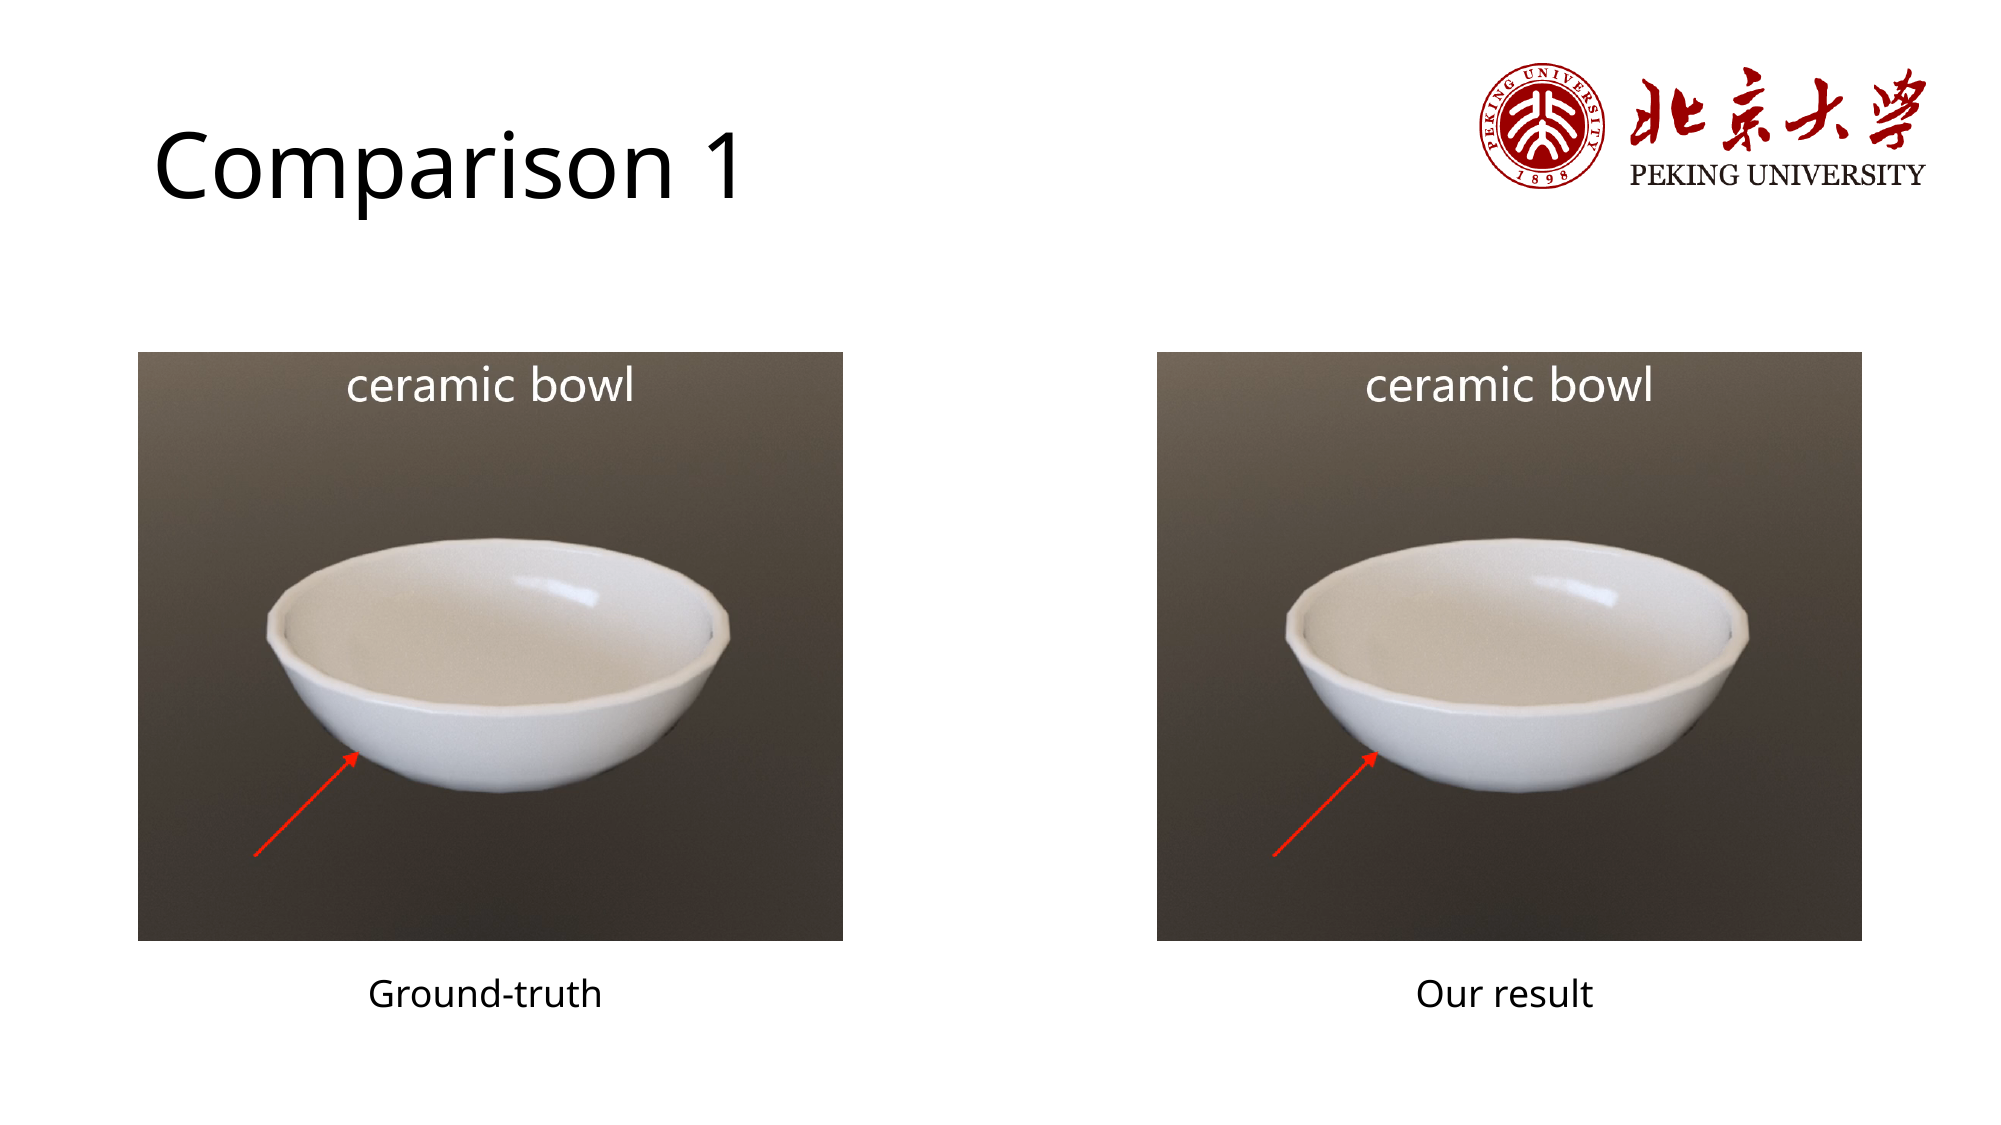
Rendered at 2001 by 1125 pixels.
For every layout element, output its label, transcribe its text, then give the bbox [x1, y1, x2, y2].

text_box Ground-truth [215, 963, 766, 1023]
text_box Our result [1234, 963, 1785, 1023]
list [137, 351, 844, 942]
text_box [1156, 351, 1863, 942]
title Comparison 1 [137, 59, 1863, 278]
picture [1474, 50, 1938, 199]
